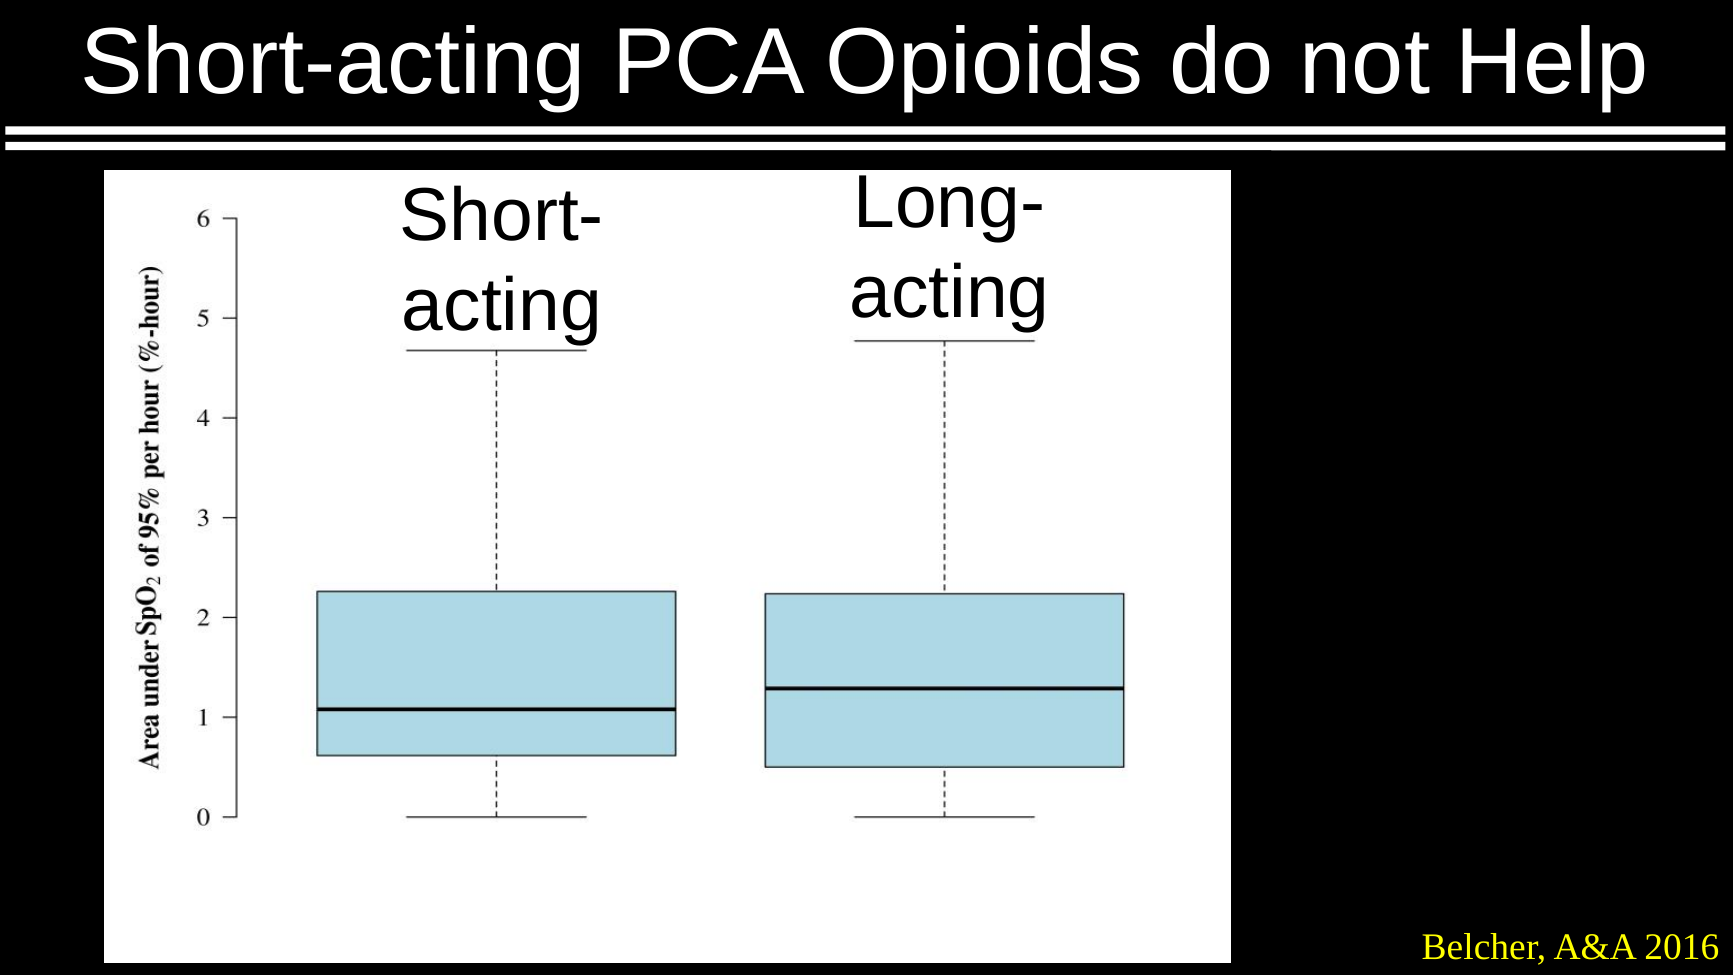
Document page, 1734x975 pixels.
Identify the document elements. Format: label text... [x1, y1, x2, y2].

text_box Short-acting PCA Opioids do not Help [0, 0, 1731, 150]
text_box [103, 145, 1232, 963]
text_box Belcher, A&A 2016 [1347, 914, 1734, 975]
